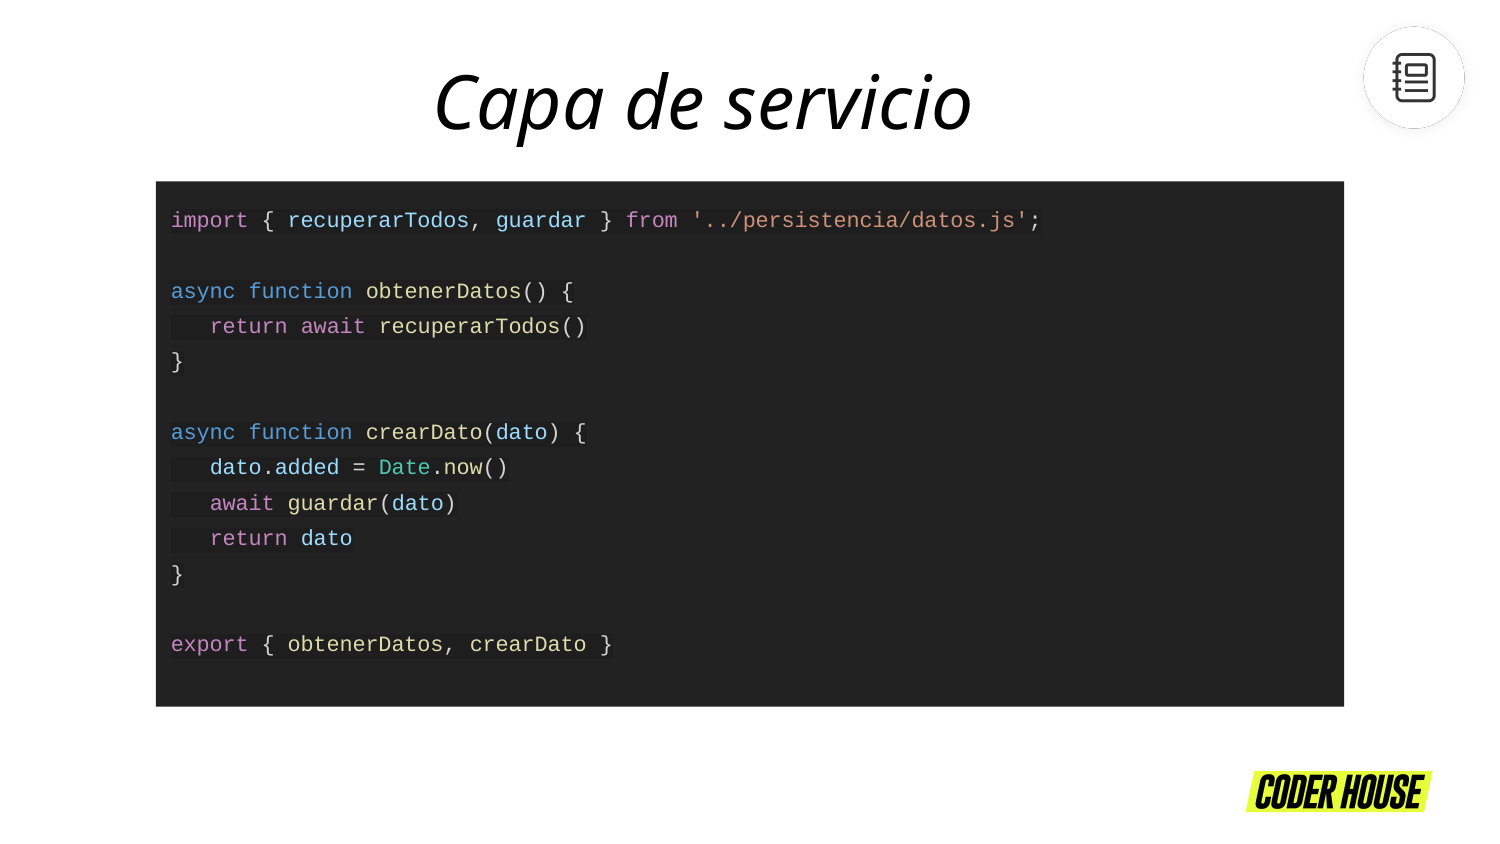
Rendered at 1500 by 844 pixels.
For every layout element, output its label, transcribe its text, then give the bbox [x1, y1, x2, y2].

picture [1241, 764, 1437, 819]
picture [1351, 14, 1477, 141]
text_box Capa de servicio [100, 39, 1307, 165]
text_box import { recuperarTodos, guardar } from '../persistencia/datos.js'; async function obtenerDatos() { return await recuperarTodos() } async function crearDato(dato) { dato.added = Date.now() await guardar(dato) return dato } export { obtenerDatos, crearDato } [155, 181, 1345, 707]
